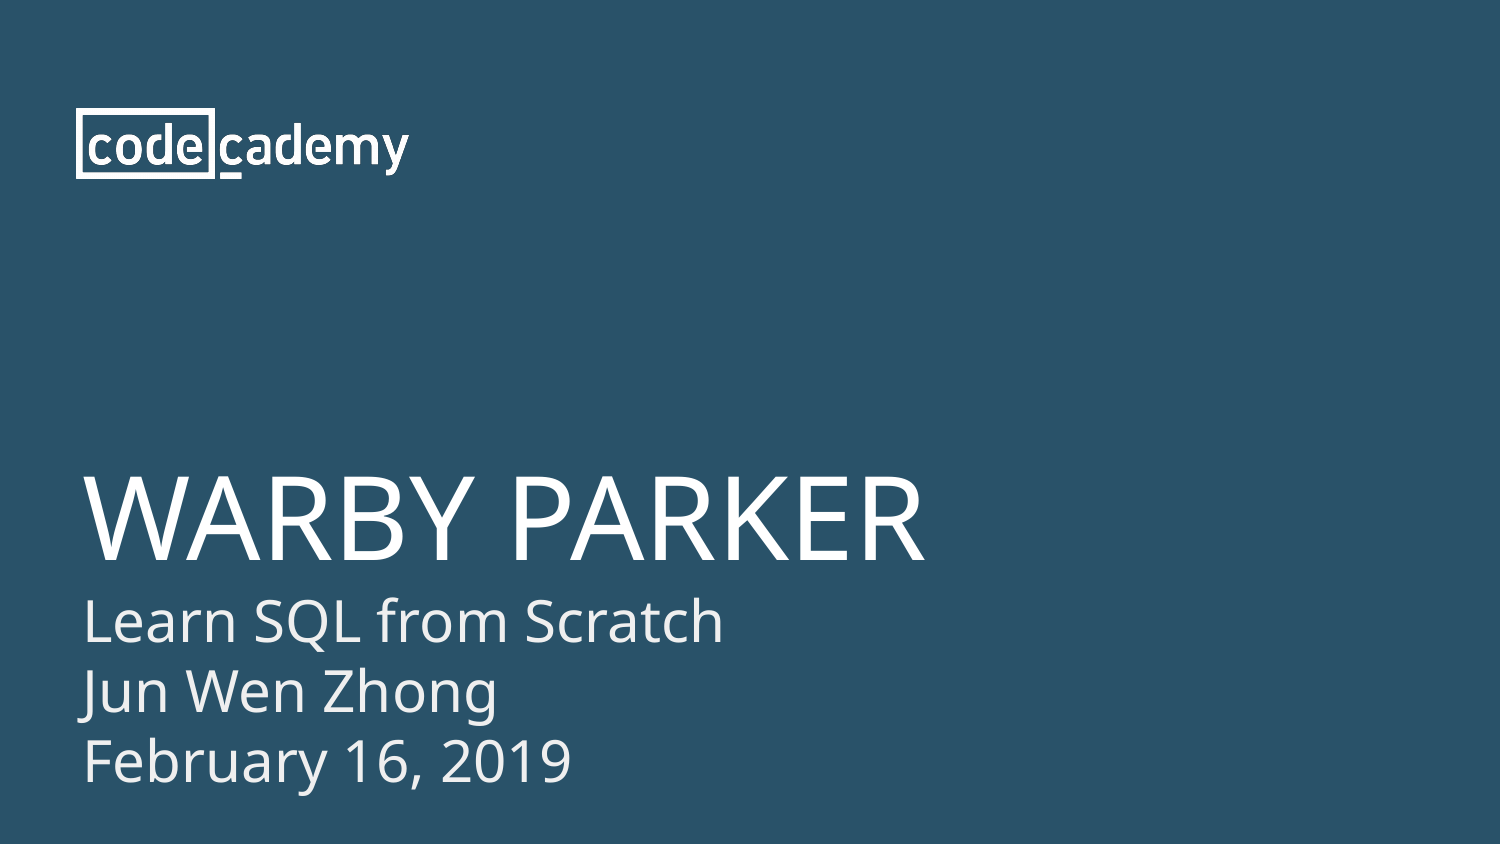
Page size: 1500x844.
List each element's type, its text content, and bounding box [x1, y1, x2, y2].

text_box WARBY PARKER Learn SQL from Scratch Jun Wen Zhong February 16, 2019 [76, 491, 1424, 748]
picture [76, 108, 409, 179]
